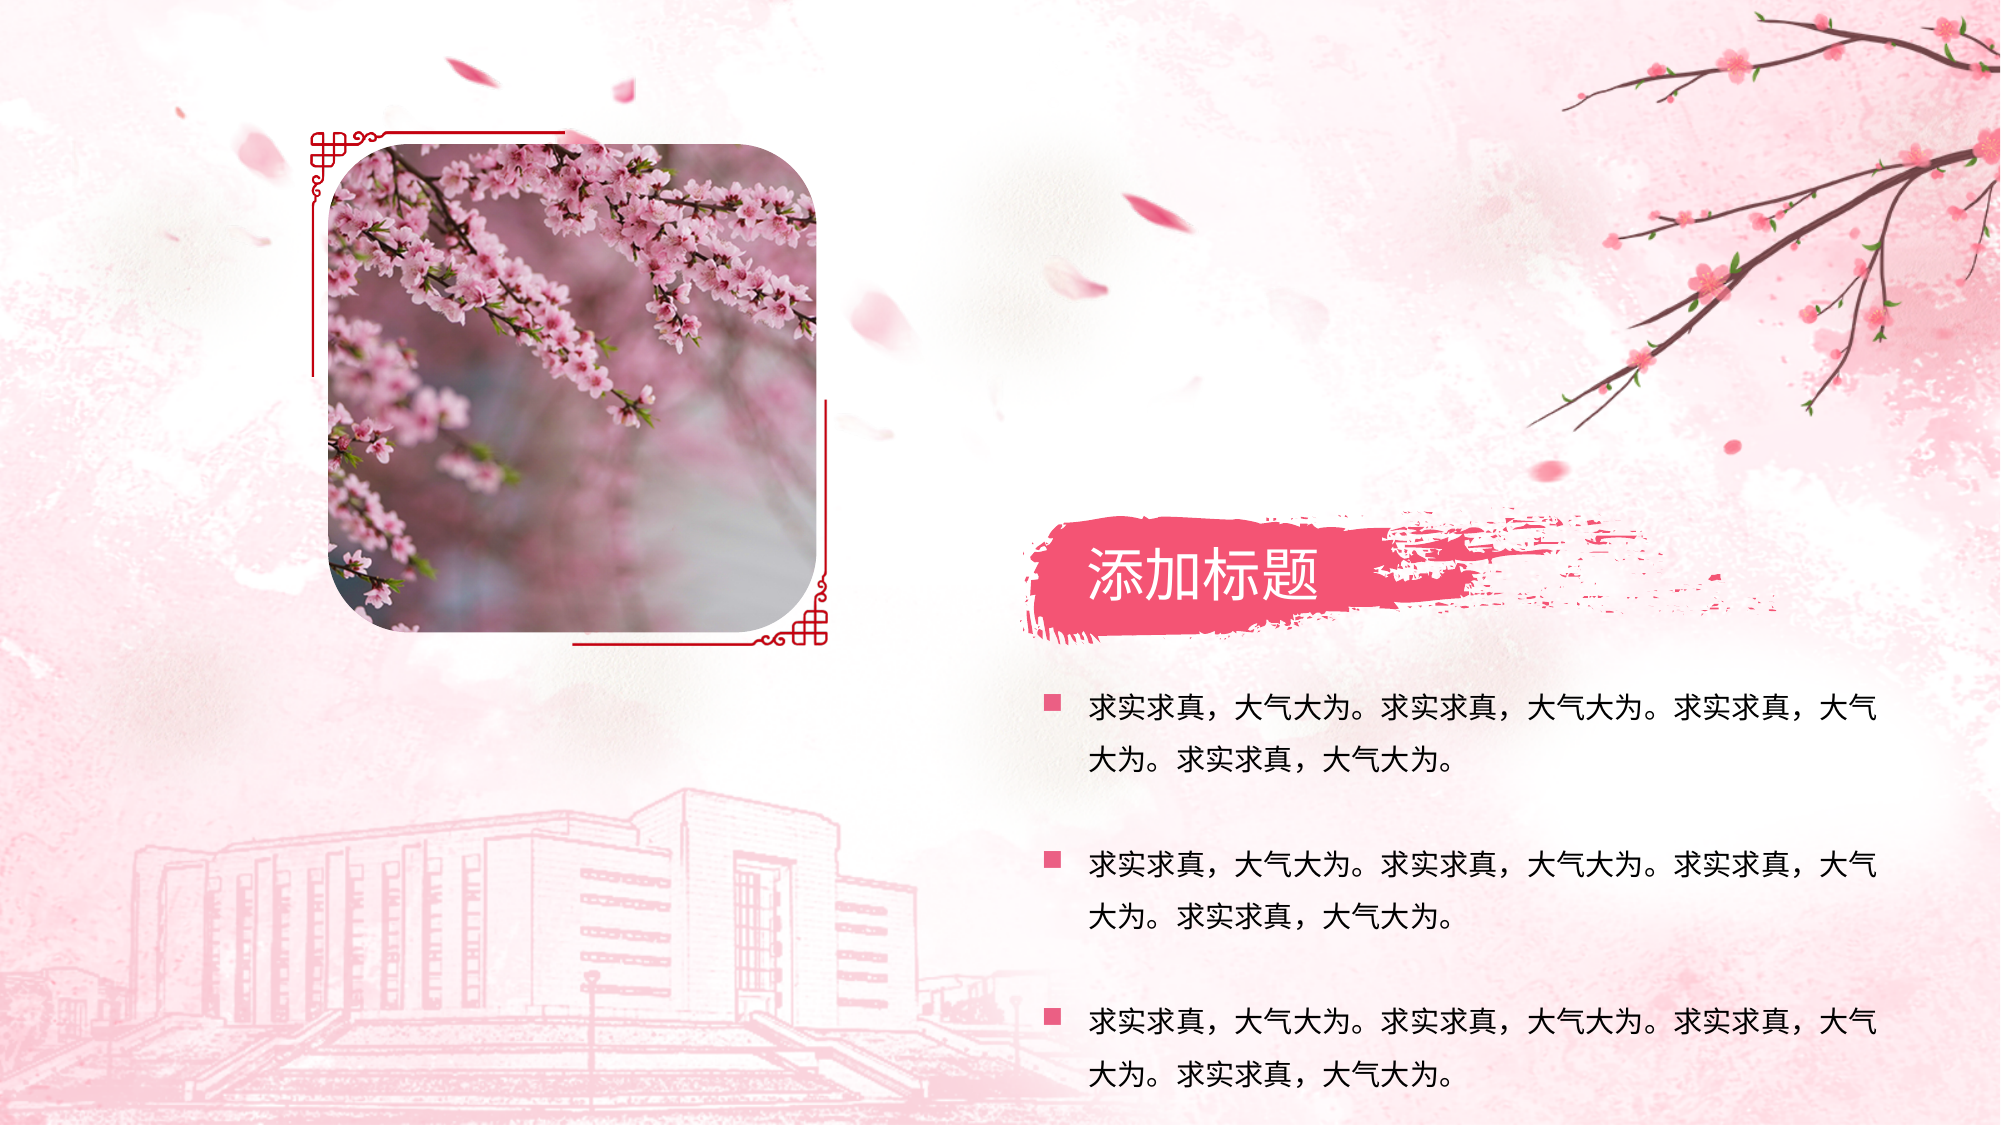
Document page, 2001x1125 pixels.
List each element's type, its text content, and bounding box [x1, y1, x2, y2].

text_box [1018, 507, 1777, 646]
picture [0, 0, 2001, 1125]
text_box 求实求真，大气大为。求实求真，大气大为。求实求真，大气大为。求实求真，大气大为。 求实求真，大气大为。求实求真，大气大为。求实求真，大气大为。求实求真，大气大为。 求实求真，大气大为。求实求真，大气大为。求实求真，大气大为。求实求真，大气大为。 [1026, 664, 1902, 1099]
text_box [310, 131, 828, 646]
